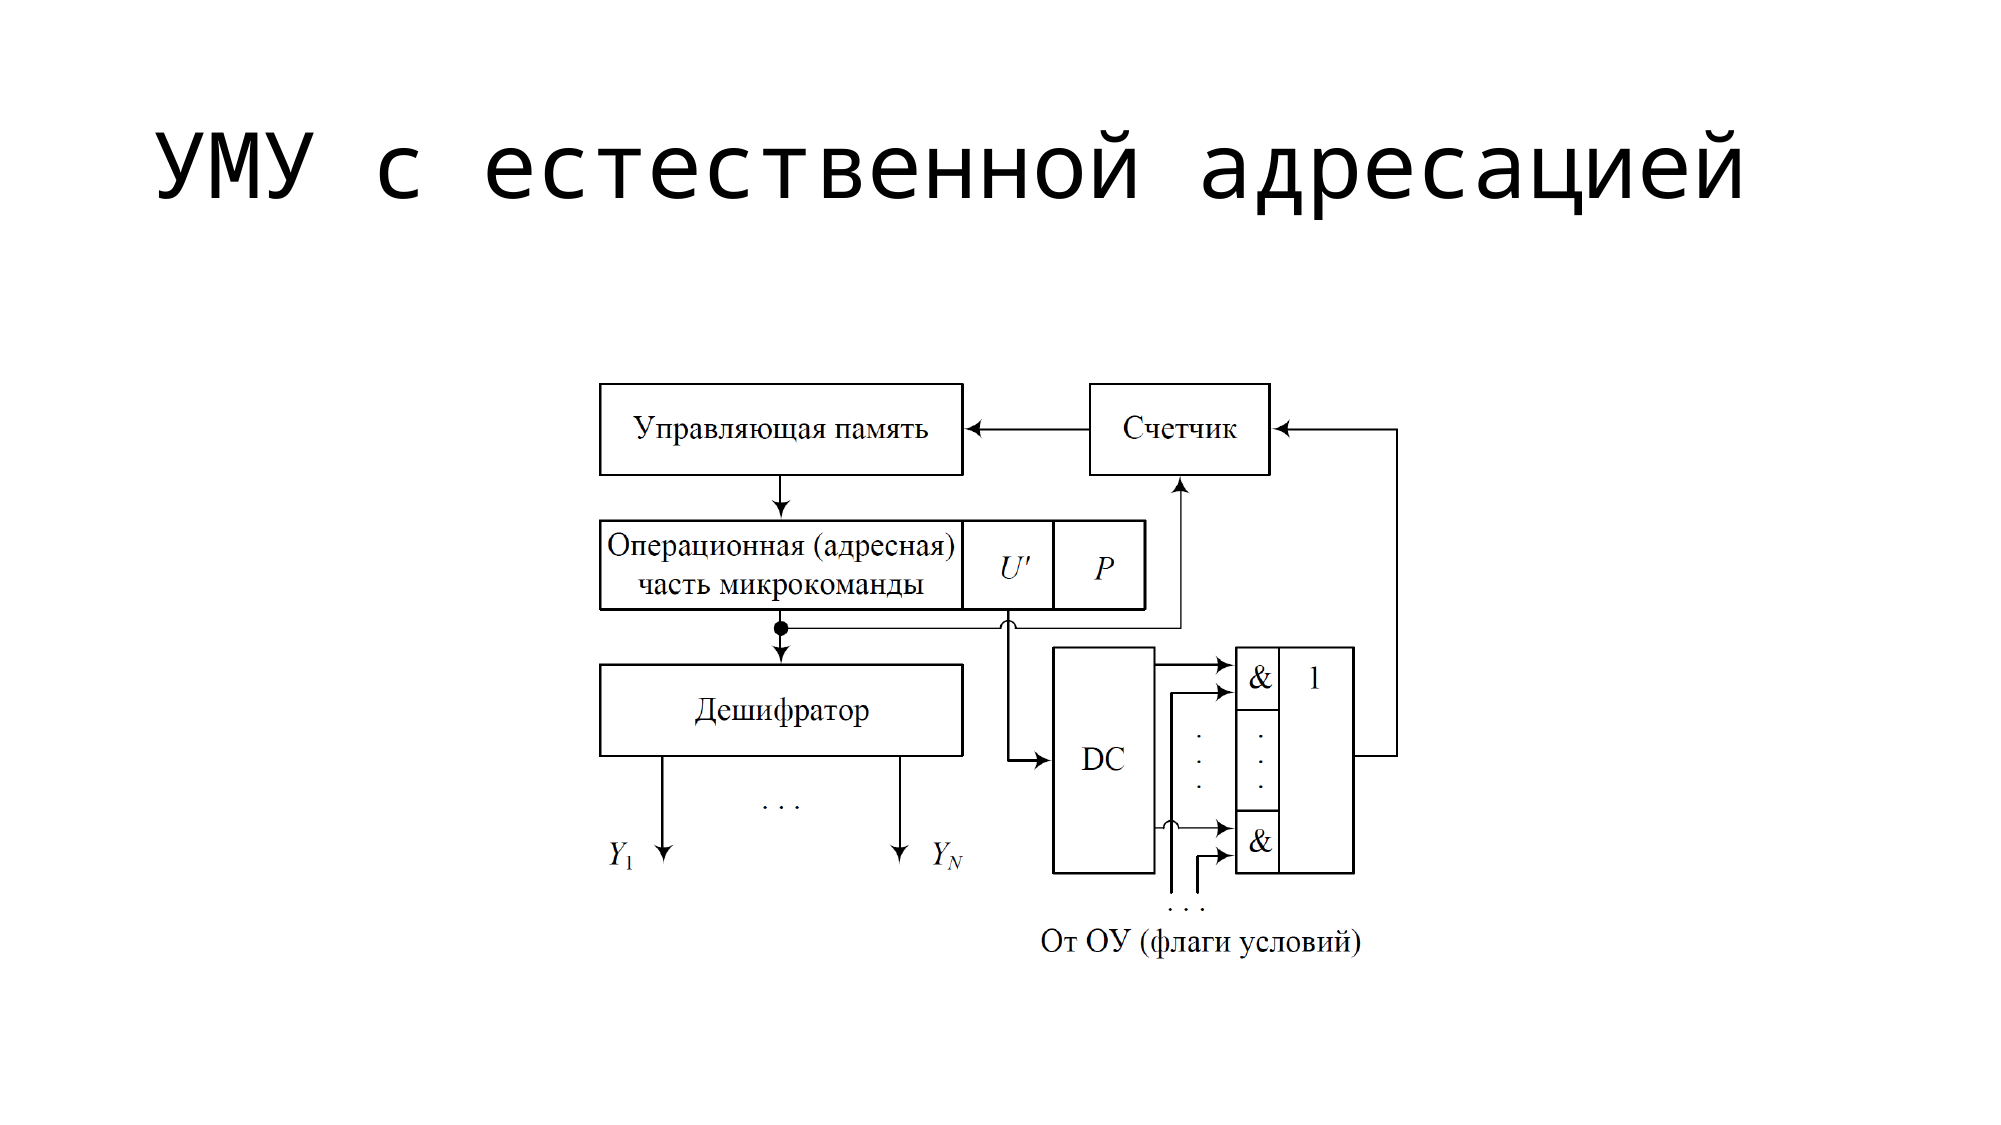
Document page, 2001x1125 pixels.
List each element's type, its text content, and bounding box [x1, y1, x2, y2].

picture [589, 371, 1411, 971]
title УМУ с естественной адресацией [137, 59, 1900, 278]
